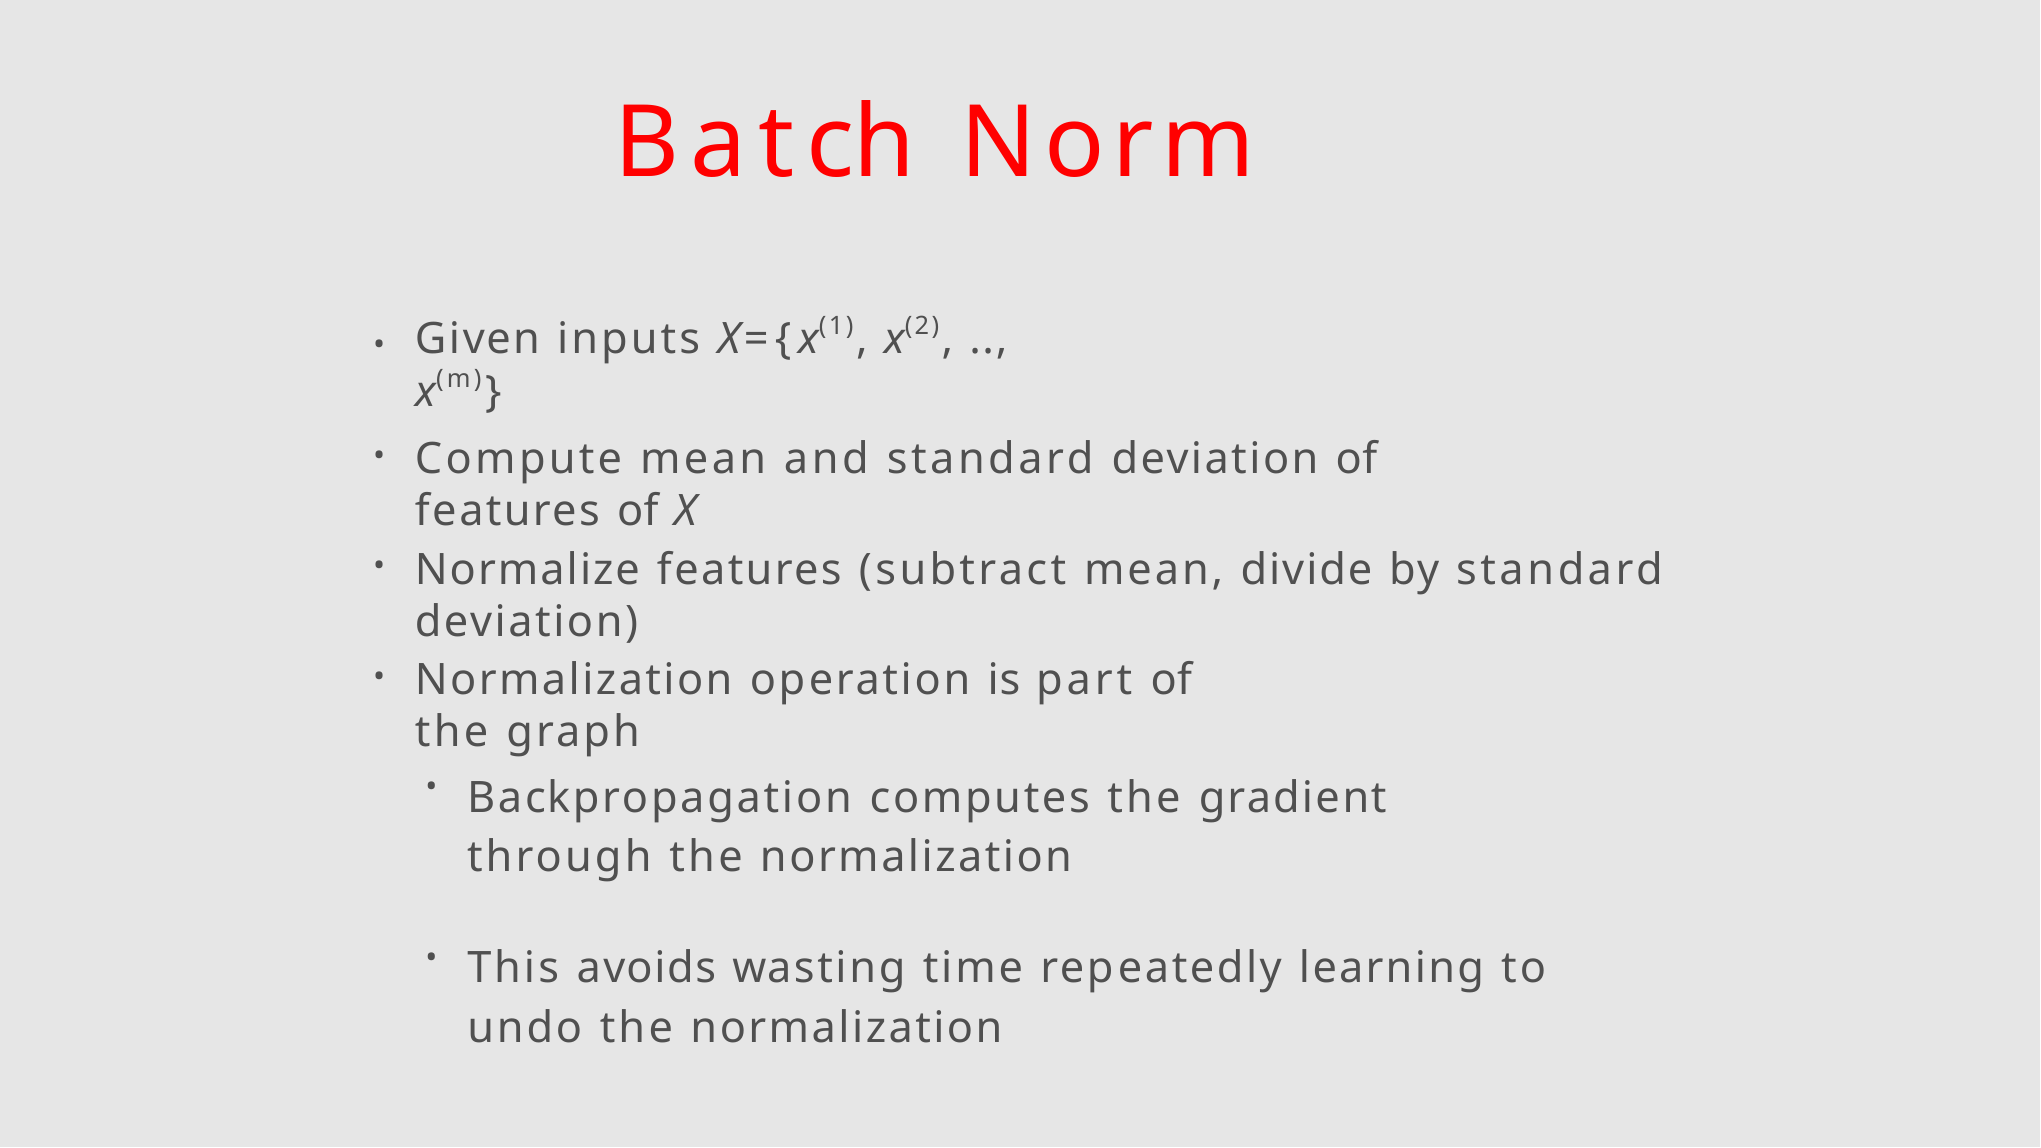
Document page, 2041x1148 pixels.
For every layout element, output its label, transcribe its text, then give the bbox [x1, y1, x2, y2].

text_box • [371, 655, 391, 694]
text_box • [371, 544, 391, 584]
text_box Given inputs X={x(1), x(2), .., x(m)} [413, 308, 1071, 416]
text_box This avoids wasting time repeatedly learning to undo the normalization [465, 932, 1561, 1051]
text_box • [423, 936, 444, 975]
text_box • [423, 765, 444, 805]
text_box • [371, 434, 391, 473]
text_box Normalize features (subtract mean, divide by standard deviation) [413, 540, 1668, 645]
text_box • [371, 323, 391, 363]
title Batch Norm [287, 34, 1687, 269]
text_box Backpropagation computes the gradient through the normalization [465, 761, 1469, 881]
text_box Compute mean and standard deviation of features of X [413, 430, 1473, 535]
text_box Normalization operation is part of the graph [413, 651, 1268, 756]
